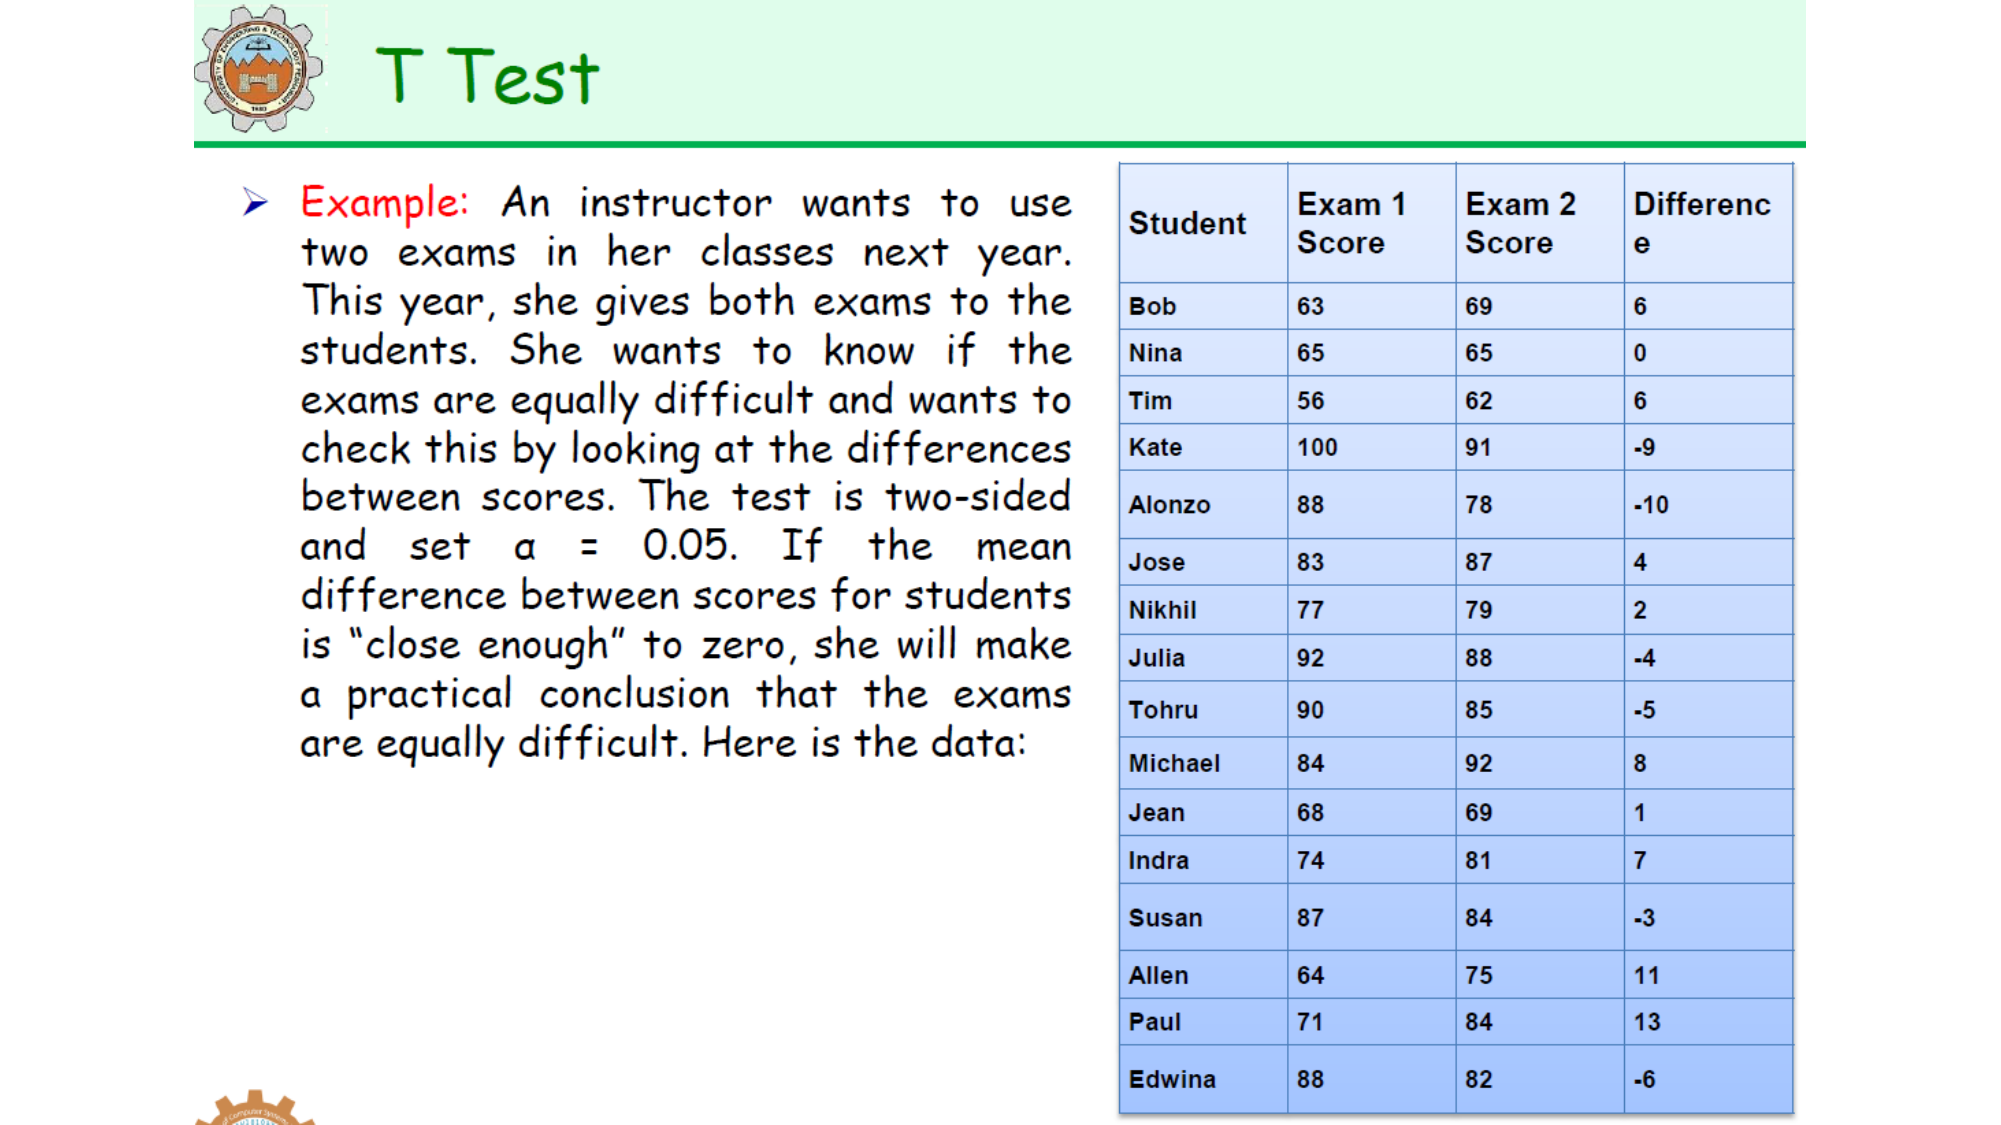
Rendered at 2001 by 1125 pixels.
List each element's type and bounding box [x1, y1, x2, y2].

picture [194, 0, 1806, 1125]
